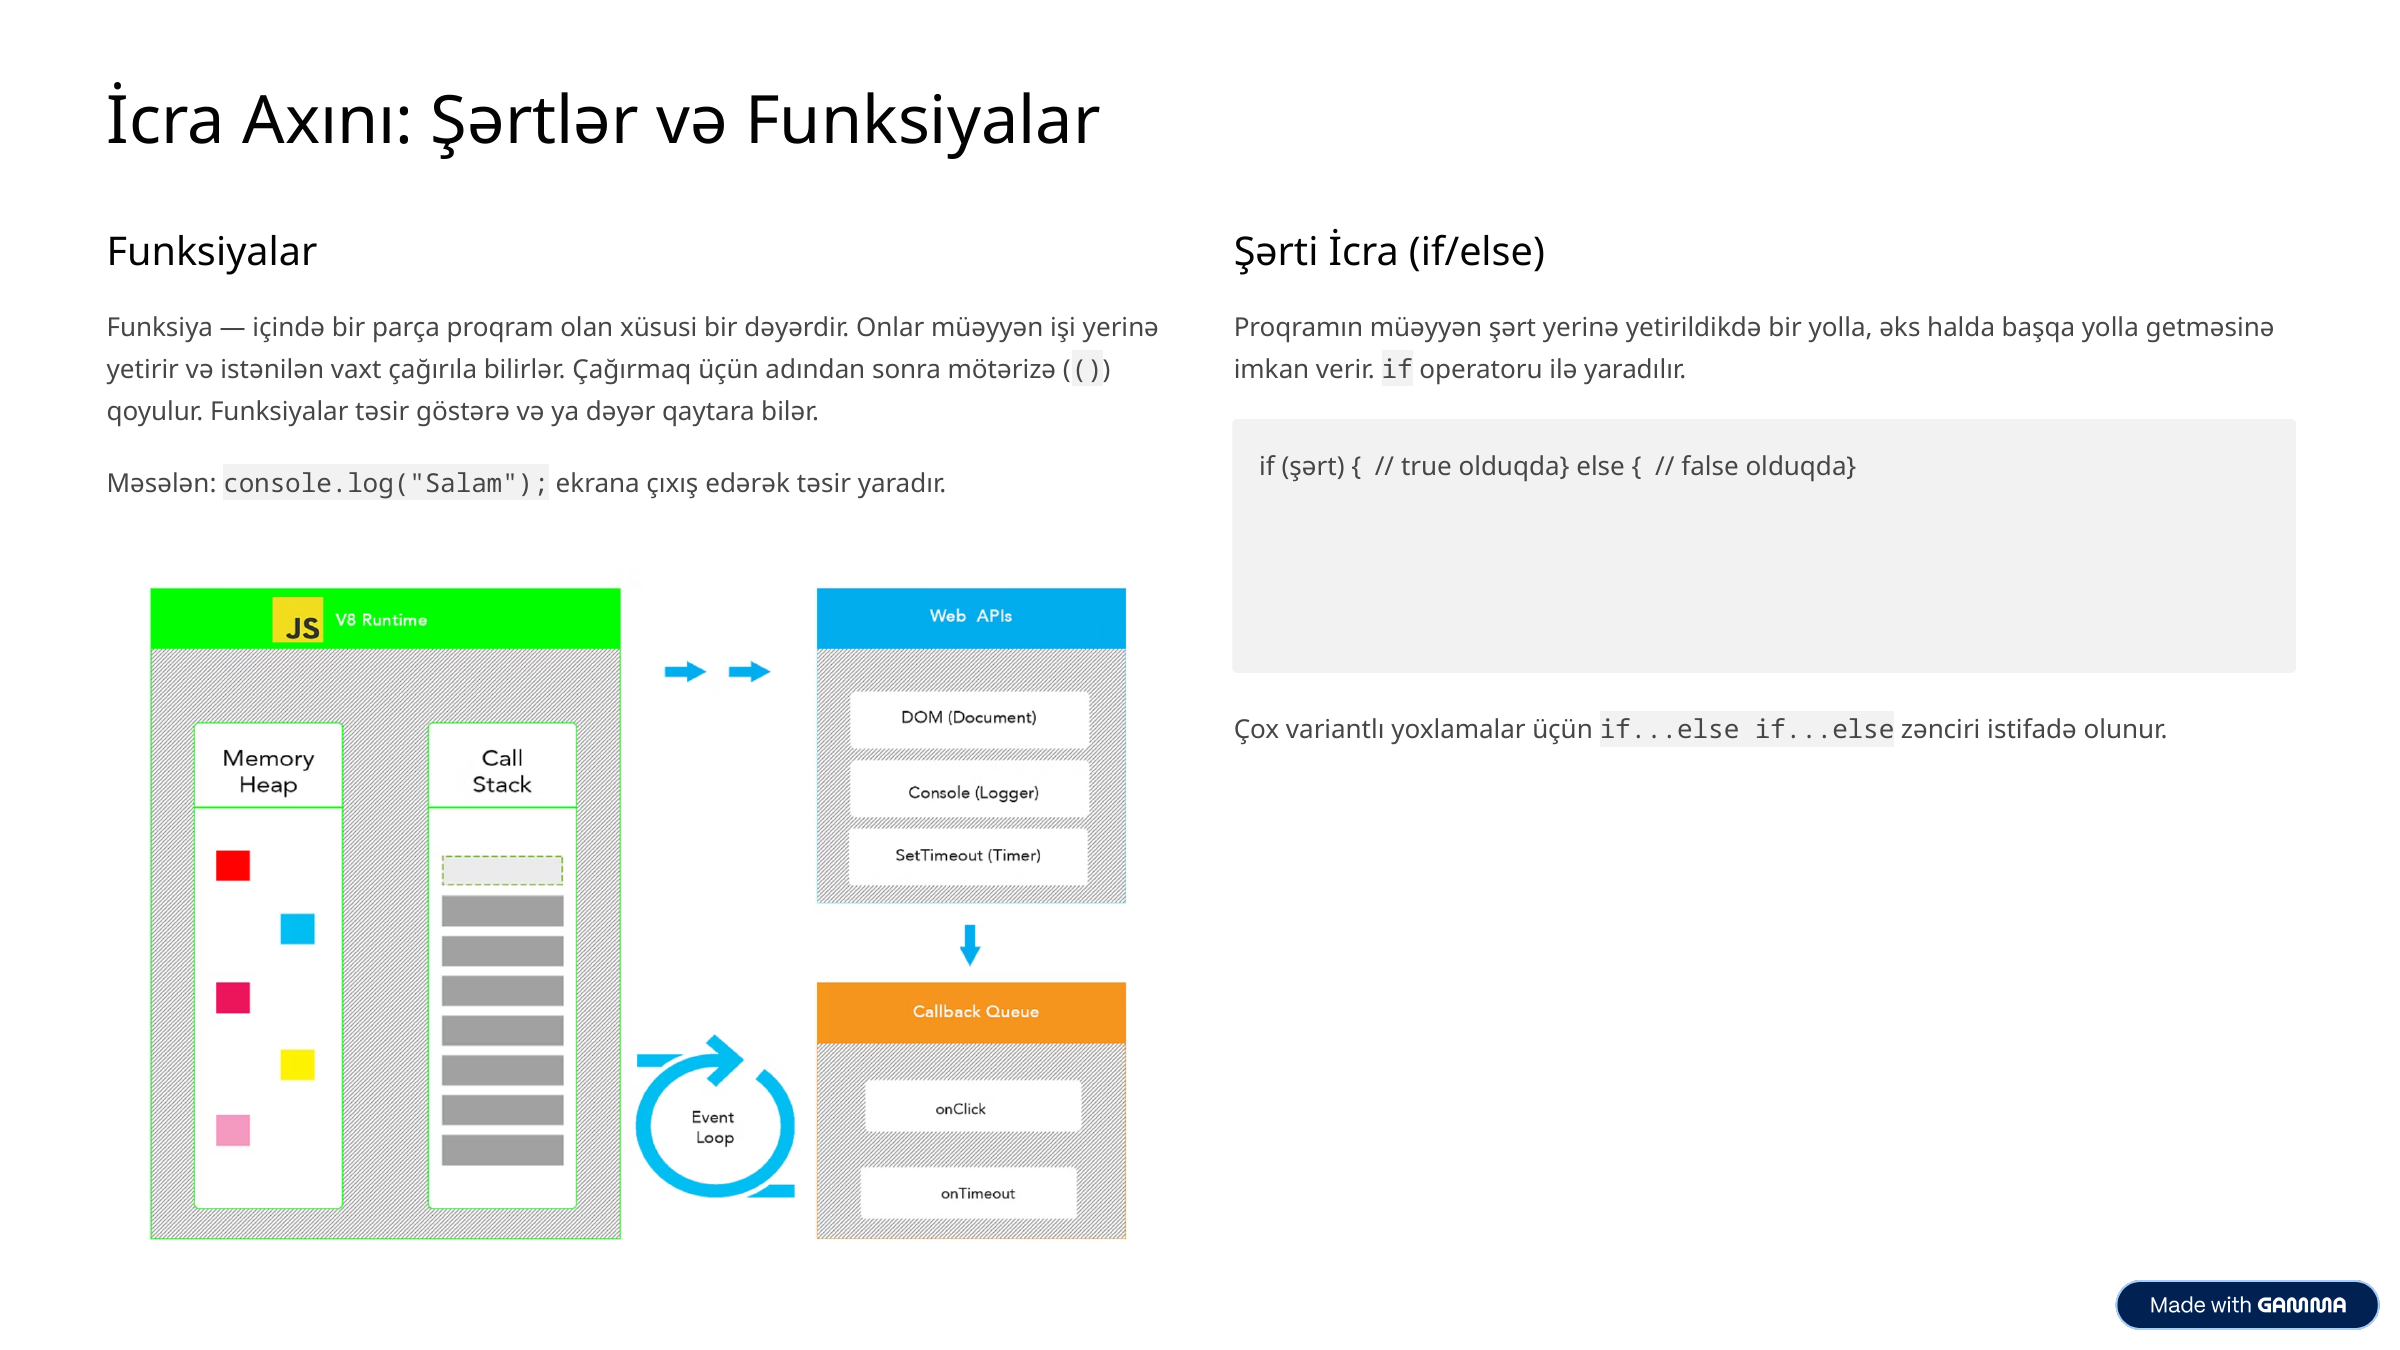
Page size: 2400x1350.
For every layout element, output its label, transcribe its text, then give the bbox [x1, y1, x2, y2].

text_box if (şərt) { // true olduqda} else { // false olduqda} [1259, 439, 2270, 653]
text_box Şərti İcra (if/else) [1233, 223, 1634, 274]
text_box [1232, 419, 2296, 673]
text_box İcra Axını: Şərtlər və Funksiyalar [106, 73, 1121, 157]
text_box Funksiyalar [106, 223, 507, 274]
text_box Məsələn: console.log("Salam"); ekrana çıxış edərək təsir yaradır. [106, 455, 1168, 503]
picture [106, 532, 1168, 1290]
text_box Çox variantlı yoxlamalar üçün if...else if...else zənciri istifadə olunur. [1233, 702, 2295, 749]
picture [2106, 1271, 2389, 1339]
text_box Proqramın müəyyən şərt yerinə yetirildikdə bir yolla, əks halda başqa yolla getməsinə imkan verir. if operatoru ilə yaradılır. [1233, 300, 2295, 390]
text_box Funksiya — içində bir parça proqram olan xüsusi bir dəyərdir. Onlar müəyyən işi yerinə yetirir və istənilən vaxt çağırıla bilirlər. Çağırmaq üçün adından sonra mötərizə (()) qoyulur. Funksiyalar təsir göstərə və ya dəyər qaytara bilər. [106, 300, 1168, 432]
